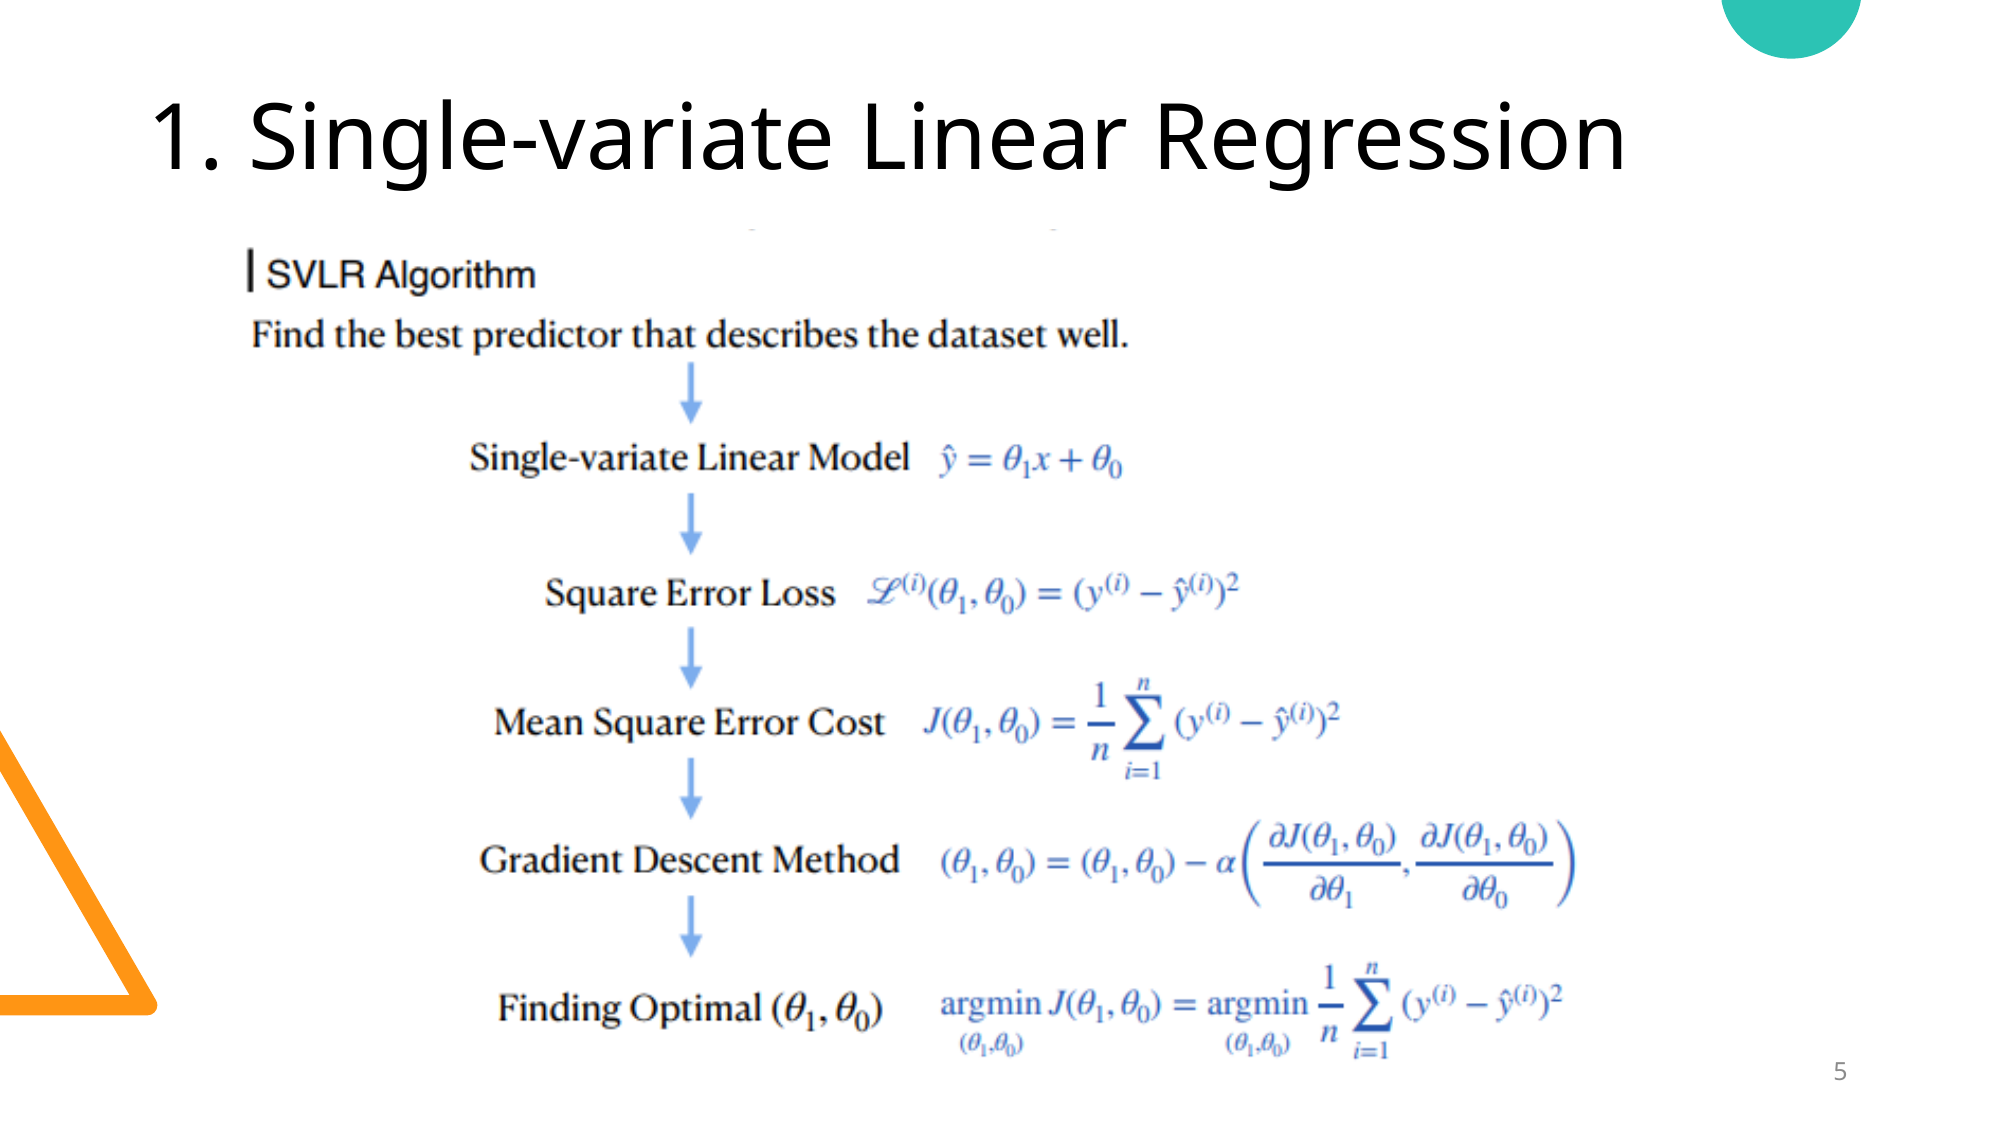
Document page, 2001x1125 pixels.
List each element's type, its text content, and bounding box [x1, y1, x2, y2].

title 1. Single-variate Linear Regression [132, 30, 1858, 249]
slide_number 5 [1412, 1042, 1863, 1103]
picture [237, 229, 1611, 1072]
